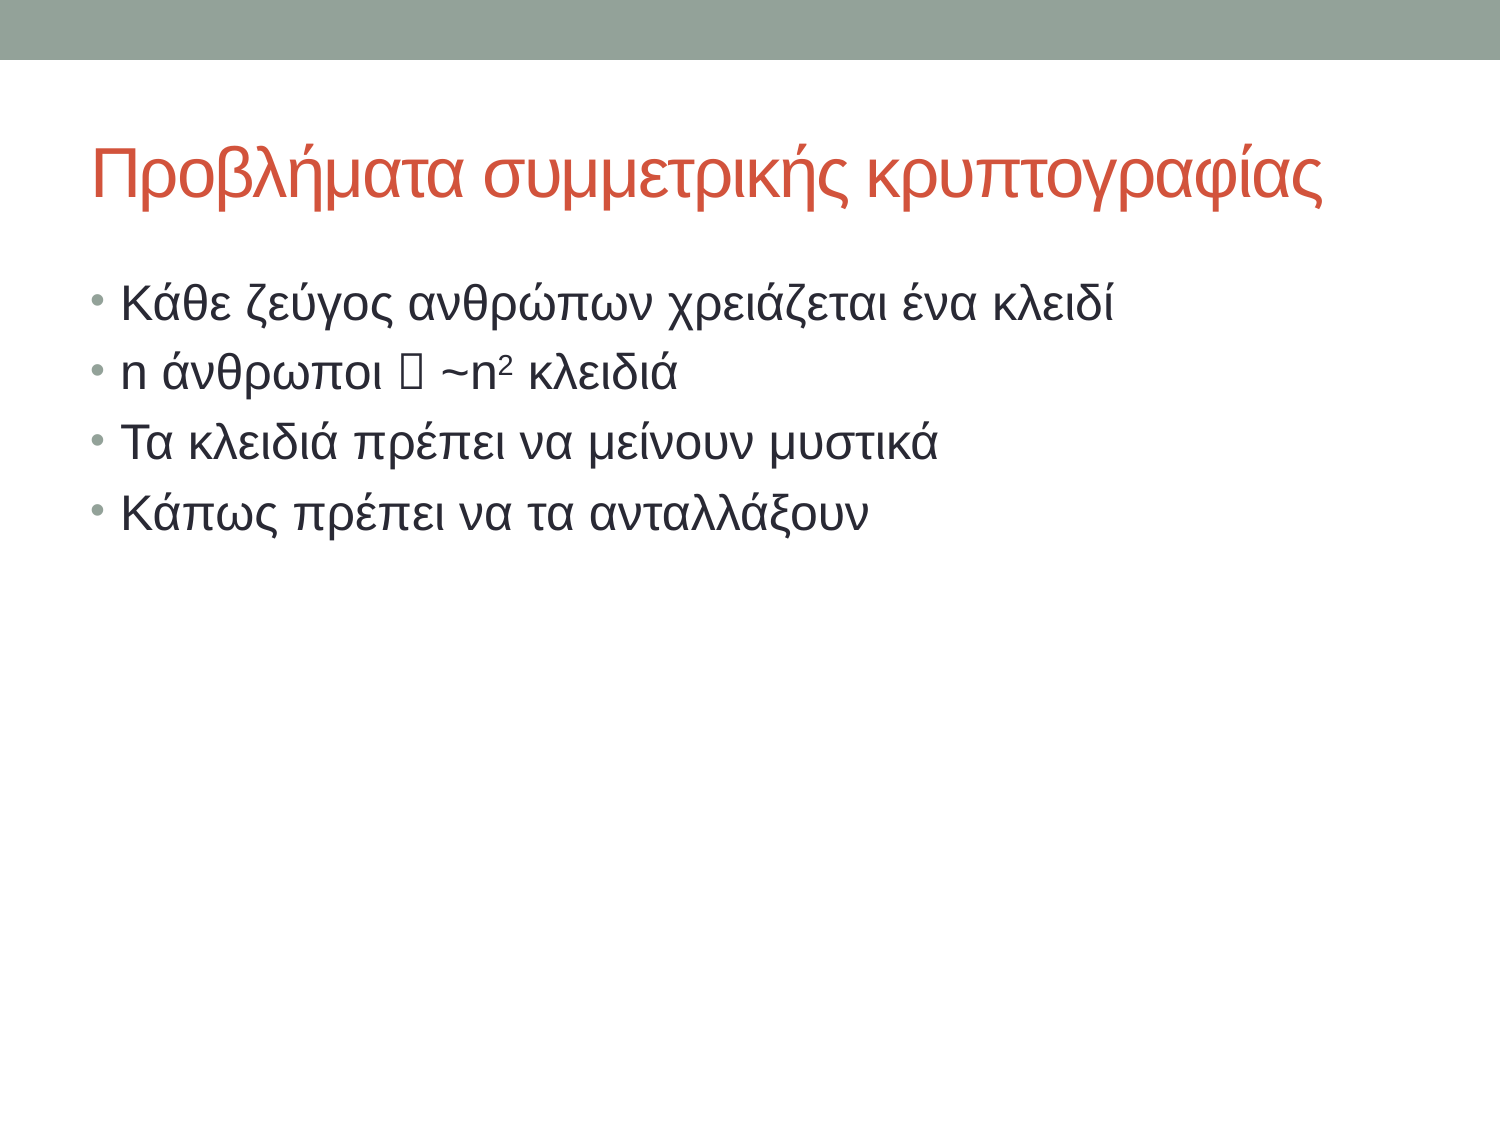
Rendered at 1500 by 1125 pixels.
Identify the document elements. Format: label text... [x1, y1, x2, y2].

list Κάθε ζεύγος ανθρώπων χρειάζεται ένα κλειδί n άνθρωποι  ~n2 κλειδιά Τα κλειδιά πρέπει να μείνουν μυστικά Κάπως πρέπει να τα ανταλλάξουν [75, 262, 1425, 1063]
title Προβλήματα συμμετρικής κρυπτογραφίας [75, 87, 1425, 250]
